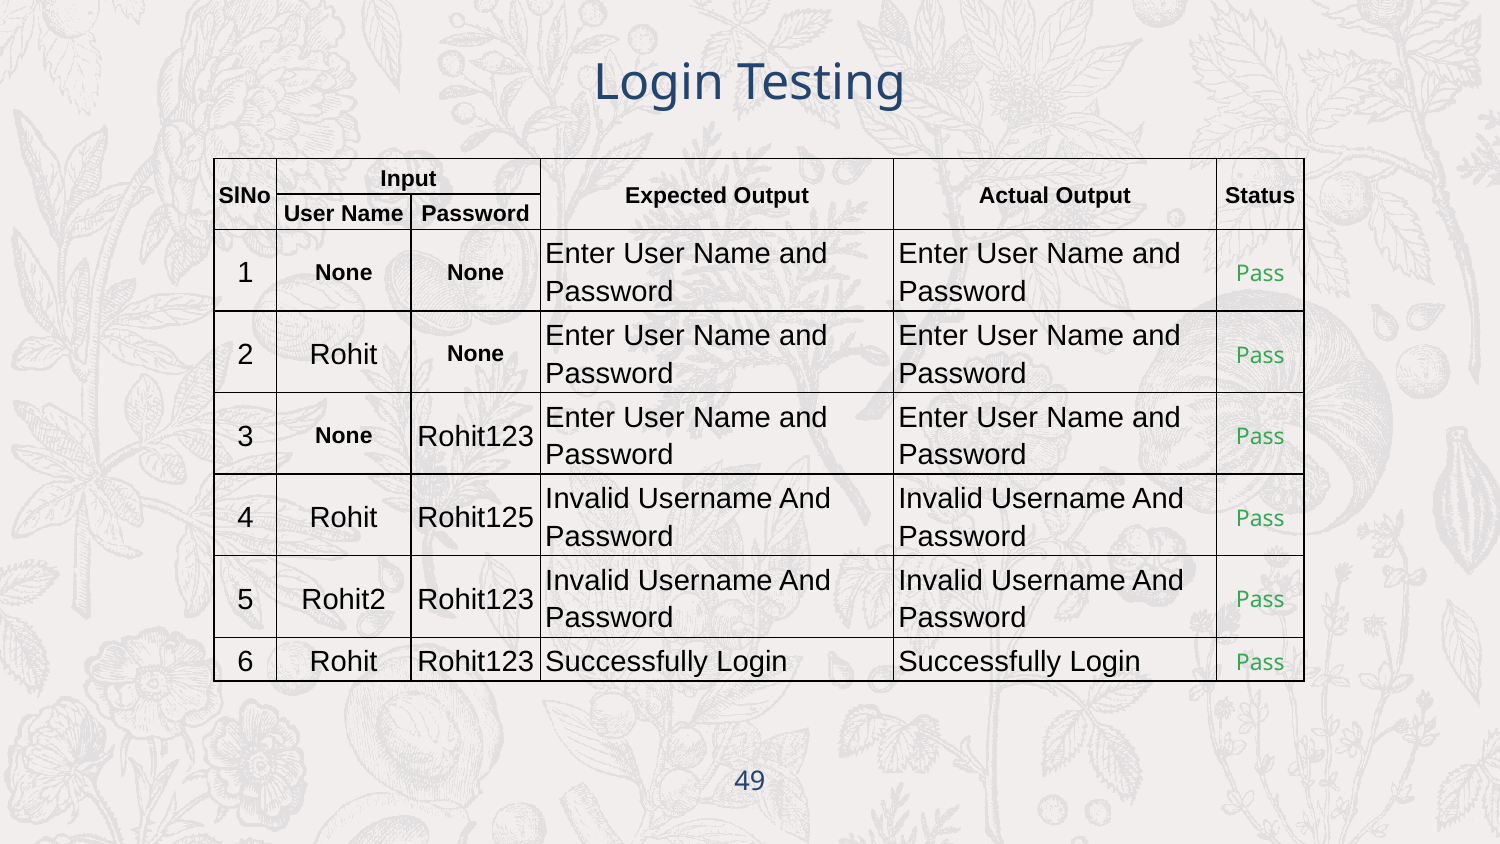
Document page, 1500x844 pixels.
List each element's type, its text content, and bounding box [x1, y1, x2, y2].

table_cell Successfully Login [894, 638, 1216, 680]
table_cell Successfully Login [541, 638, 893, 680]
table_cell Pass [1217, 556, 1303, 637]
table_cell Rohit [277, 475, 410, 555]
table_cell None [277, 230, 410, 310]
table_cell Rohit2 [277, 556, 410, 637]
table_header Status [1217, 159, 1303, 229]
table_cell 6 [215, 638, 276, 680]
table_cell Pass [1217, 312, 1303, 392]
title Login Testing [140, 0, 1360, 167]
table_cell Invalid Username And Password [894, 475, 1216, 555]
table_cell Rohit [277, 638, 410, 680]
table_cell Password [412, 195, 540, 229]
table_cell Pass [1217, 475, 1303, 555]
table_cell Invalid Username And Password [541, 556, 893, 637]
table_cell None [412, 230, 540, 310]
table_cell Enter User Name and Password [894, 230, 1216, 310]
table_header Expected Output [541, 159, 893, 229]
table_cell Rohit123 [412, 638, 540, 680]
table_cell Rohit [277, 312, 410, 392]
table_cell 3 [215, 393, 276, 473]
table_cell Invalid Username And Password [894, 556, 1216, 637]
table_cell 4 [215, 475, 276, 555]
table_cell None [412, 312, 540, 392]
table_cell Enter User Name and Password [894, 393, 1216, 473]
table_header SlNo [215, 159, 276, 229]
slide_number ‹#› [643, 739, 857, 824]
table_cell None [277, 393, 410, 473]
table_cell User Name [277, 195, 410, 229]
table_cell Rohit123 [412, 393, 540, 473]
table_cell Rohit125 [412, 475, 540, 555]
table_cell Enter User Name and Password [541, 230, 893, 310]
table_header Input [277, 159, 540, 193]
table_cell Enter User Name and Password [541, 393, 893, 473]
table_cell Invalid Username And Password [541, 475, 893, 555]
table_cell 1 [215, 230, 276, 310]
table_header Actual Output [894, 159, 1216, 229]
table_cell Pass [1217, 393, 1303, 473]
table_cell Pass [1217, 230, 1303, 310]
table_cell 5 [215, 556, 276, 637]
table_cell 2 [215, 312, 276, 392]
table_cell Pass [1217, 638, 1303, 680]
table_cell Enter User Name and Password [541, 312, 893, 392]
table_cell Enter User Name and Password [894, 312, 1216, 392]
table_cell Rohit123 [412, 556, 540, 637]
